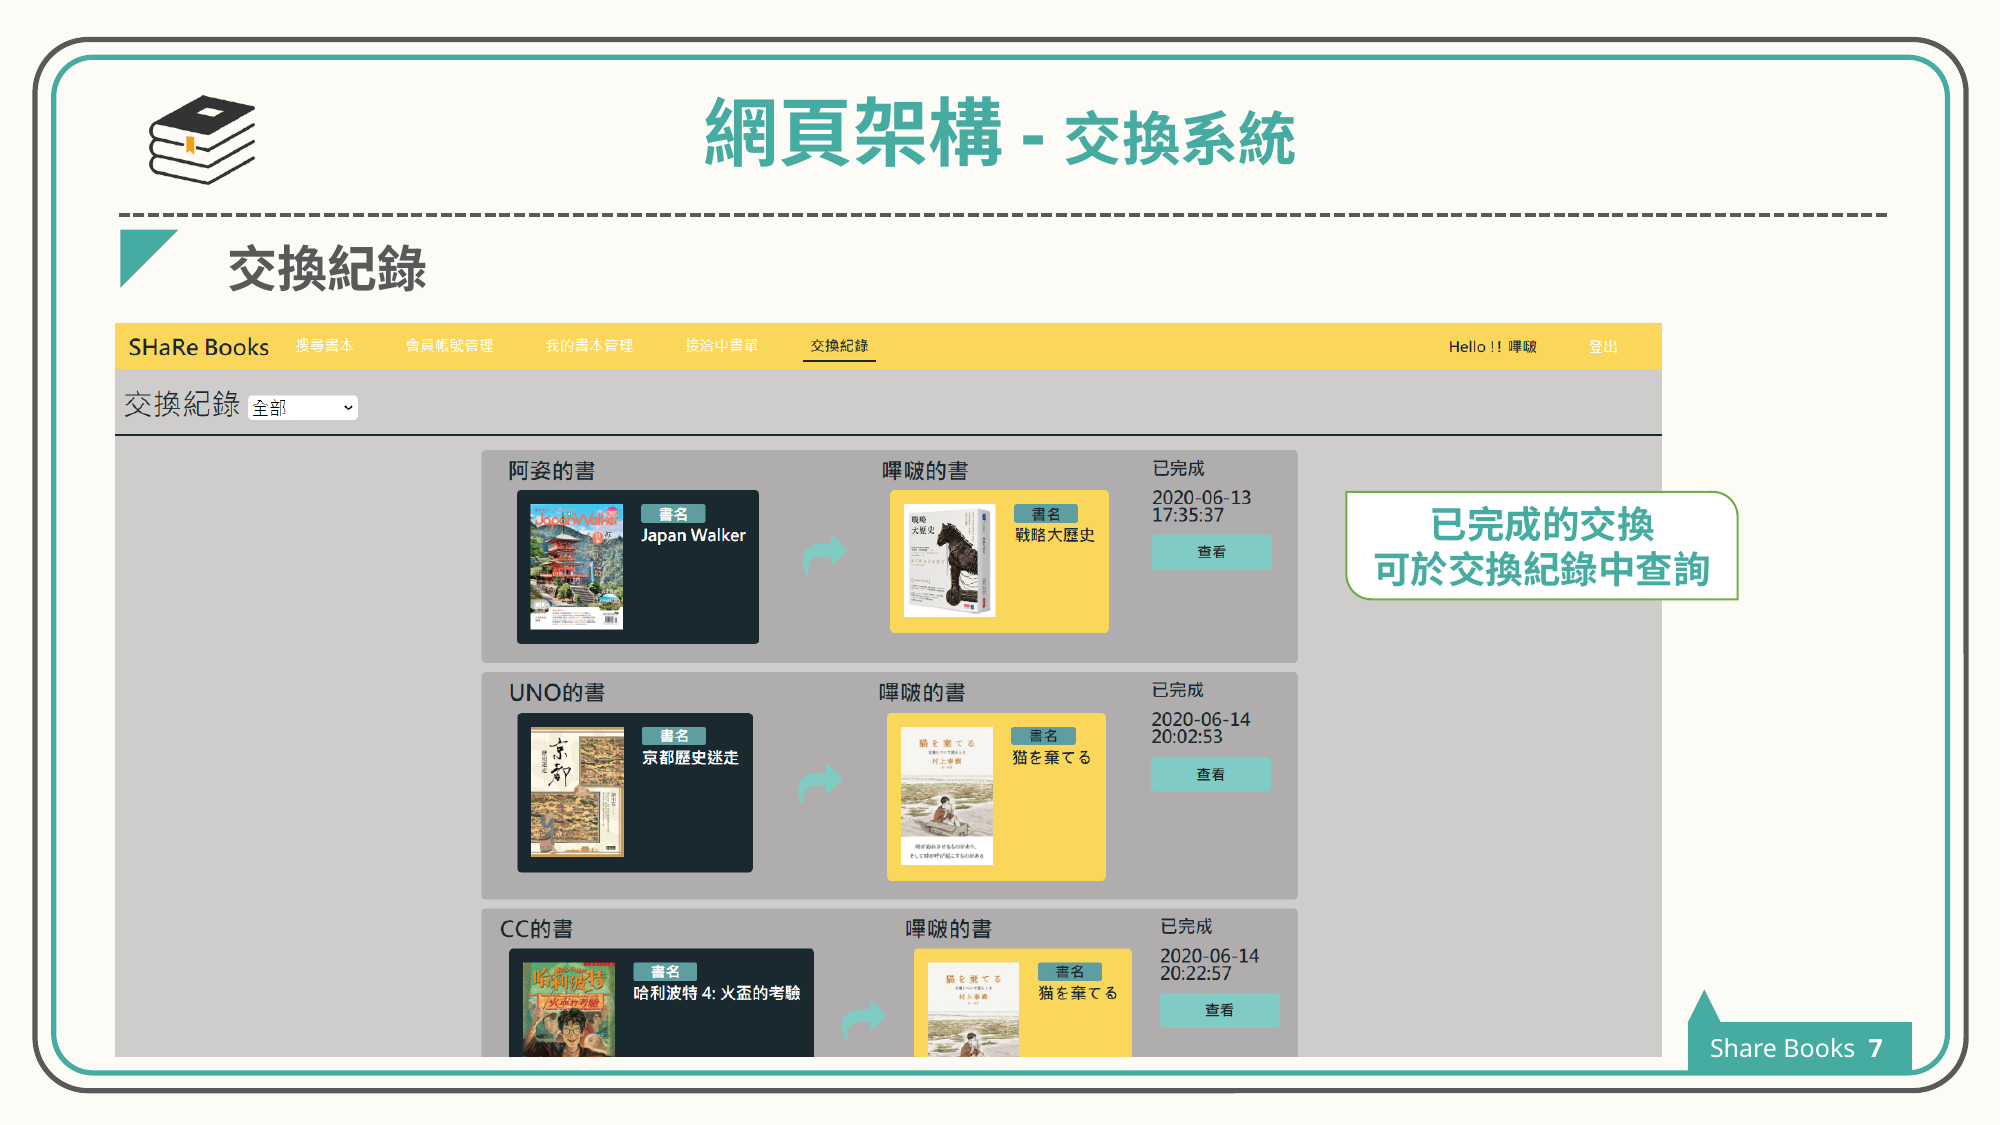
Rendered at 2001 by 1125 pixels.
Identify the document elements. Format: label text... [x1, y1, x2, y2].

text_box [33, 38, 1968, 1092]
picture [149, 95, 255, 185]
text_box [120, 229, 179, 295]
text_box 網頁架構-交換系統 [689, 78, 1312, 184]
text_box 已完成的交換 可於交換紀錄中查詢 [1662, 490, 1739, 601]
picture [115, 323, 1662, 1057]
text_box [1687, 989, 1912, 1073]
text_box 交換紀錄 [120, 229, 535, 305]
